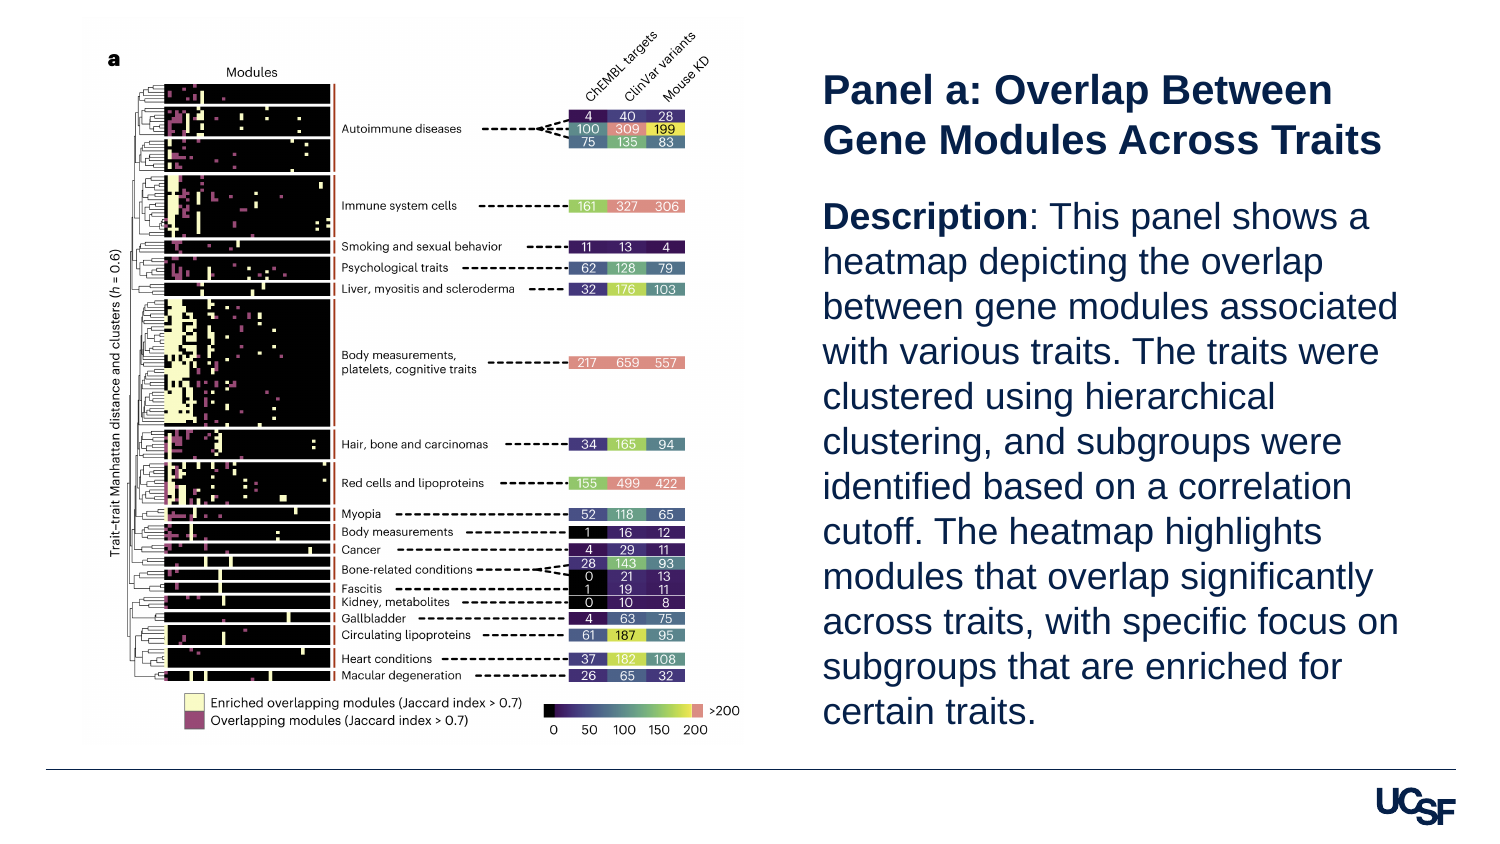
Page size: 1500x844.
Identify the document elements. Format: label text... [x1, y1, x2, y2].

text_box Description: This panel shows a heatmap depicting the overlap between gene modules associated with various traits. The traits were clustered using hierarchical clustering, and subgroups were identified based on a correlation cutoff. The heatmap highlights modules that overlap significantly across traits, with specific focus on subgroups that are enriched for certain traits. [807, 184, 1442, 740]
text_box Panel a: Overlap Between Gene Modules Across Traits [807, 55, 1442, 171]
picture [82, 16, 744, 746]
